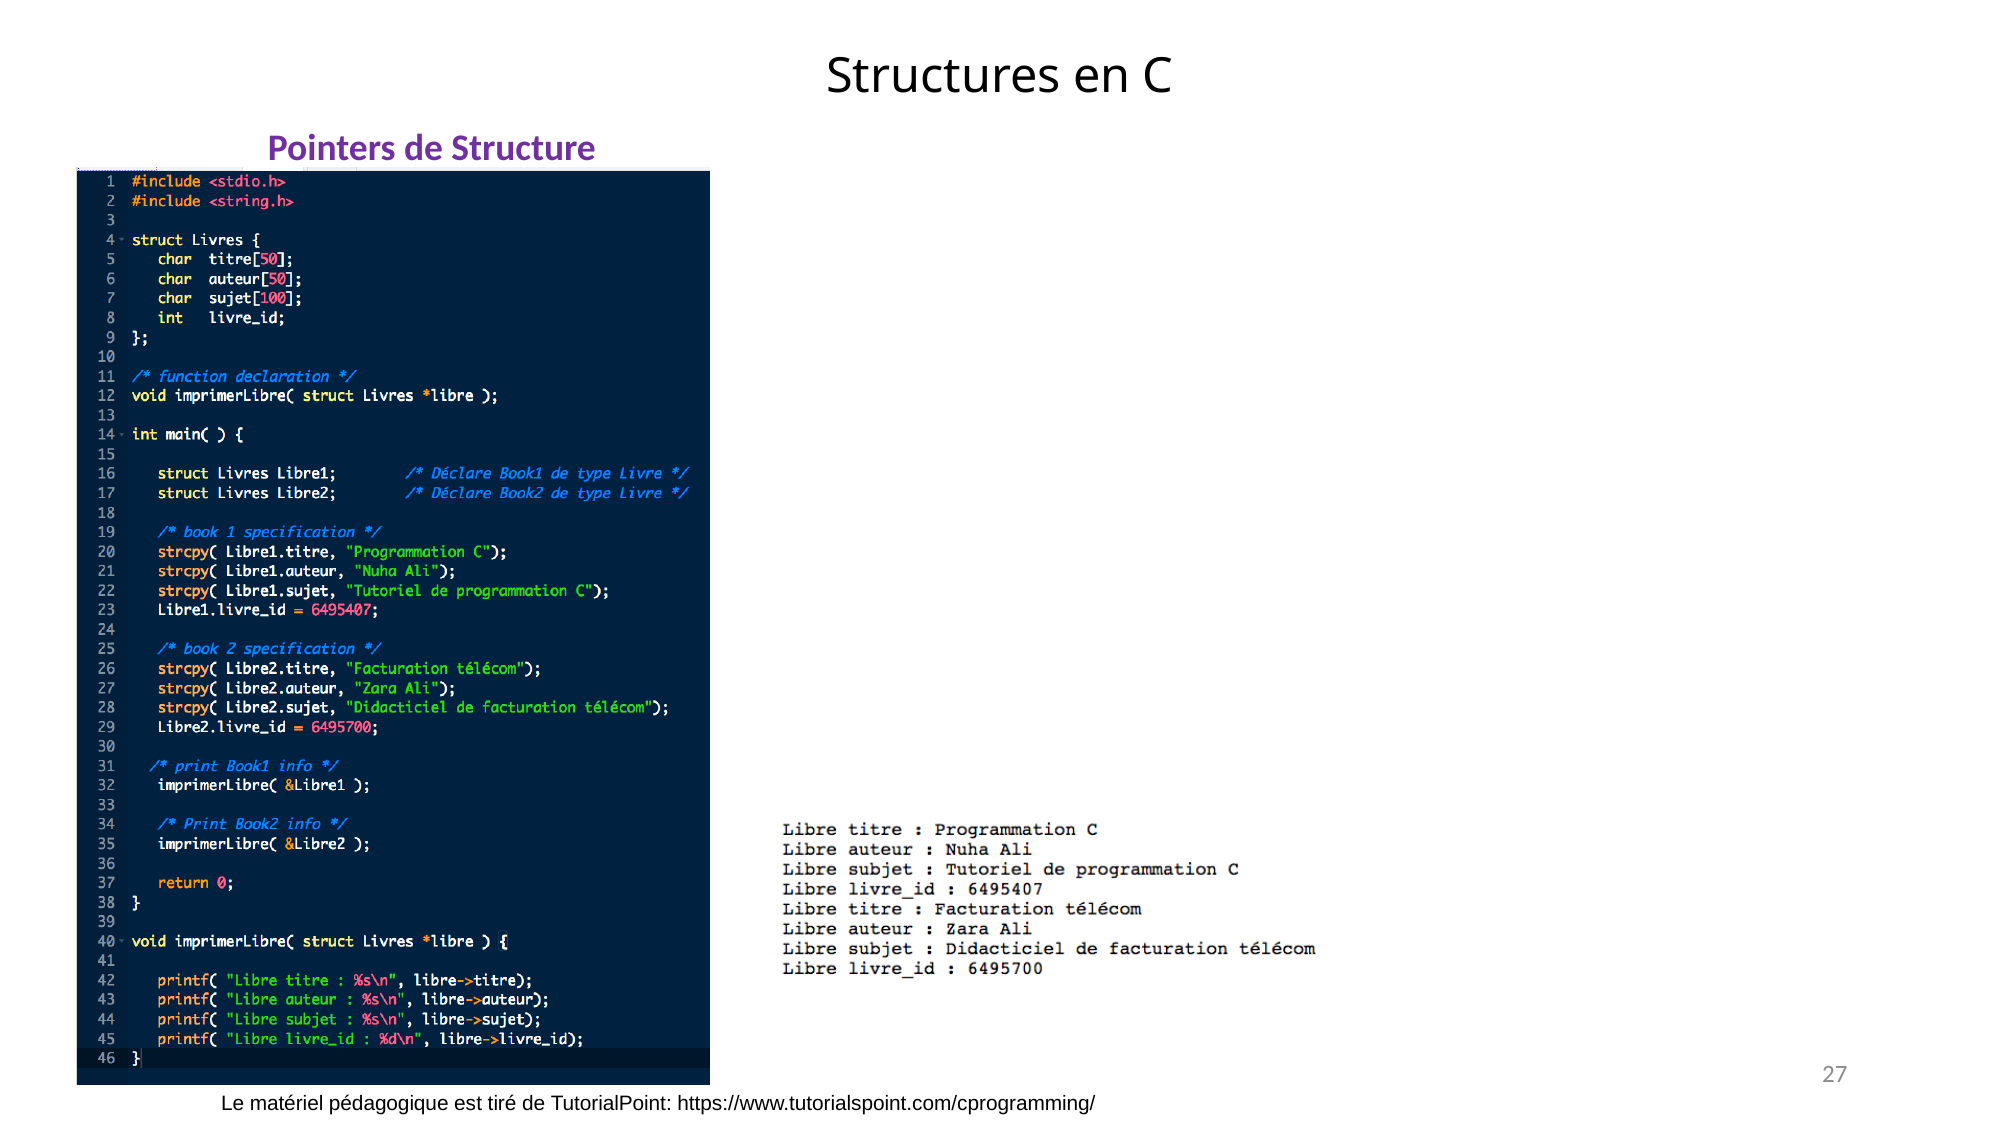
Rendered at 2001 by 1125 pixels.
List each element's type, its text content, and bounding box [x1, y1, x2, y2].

picture [75, 167, 711, 1085]
picture [765, 812, 1331, 997]
text_box 1 [1412, 1042, 1863, 1103]
text_box Structures en C [137, 42, 1863, 111]
text_box Pointers de Structure [76, 115, 797, 176]
